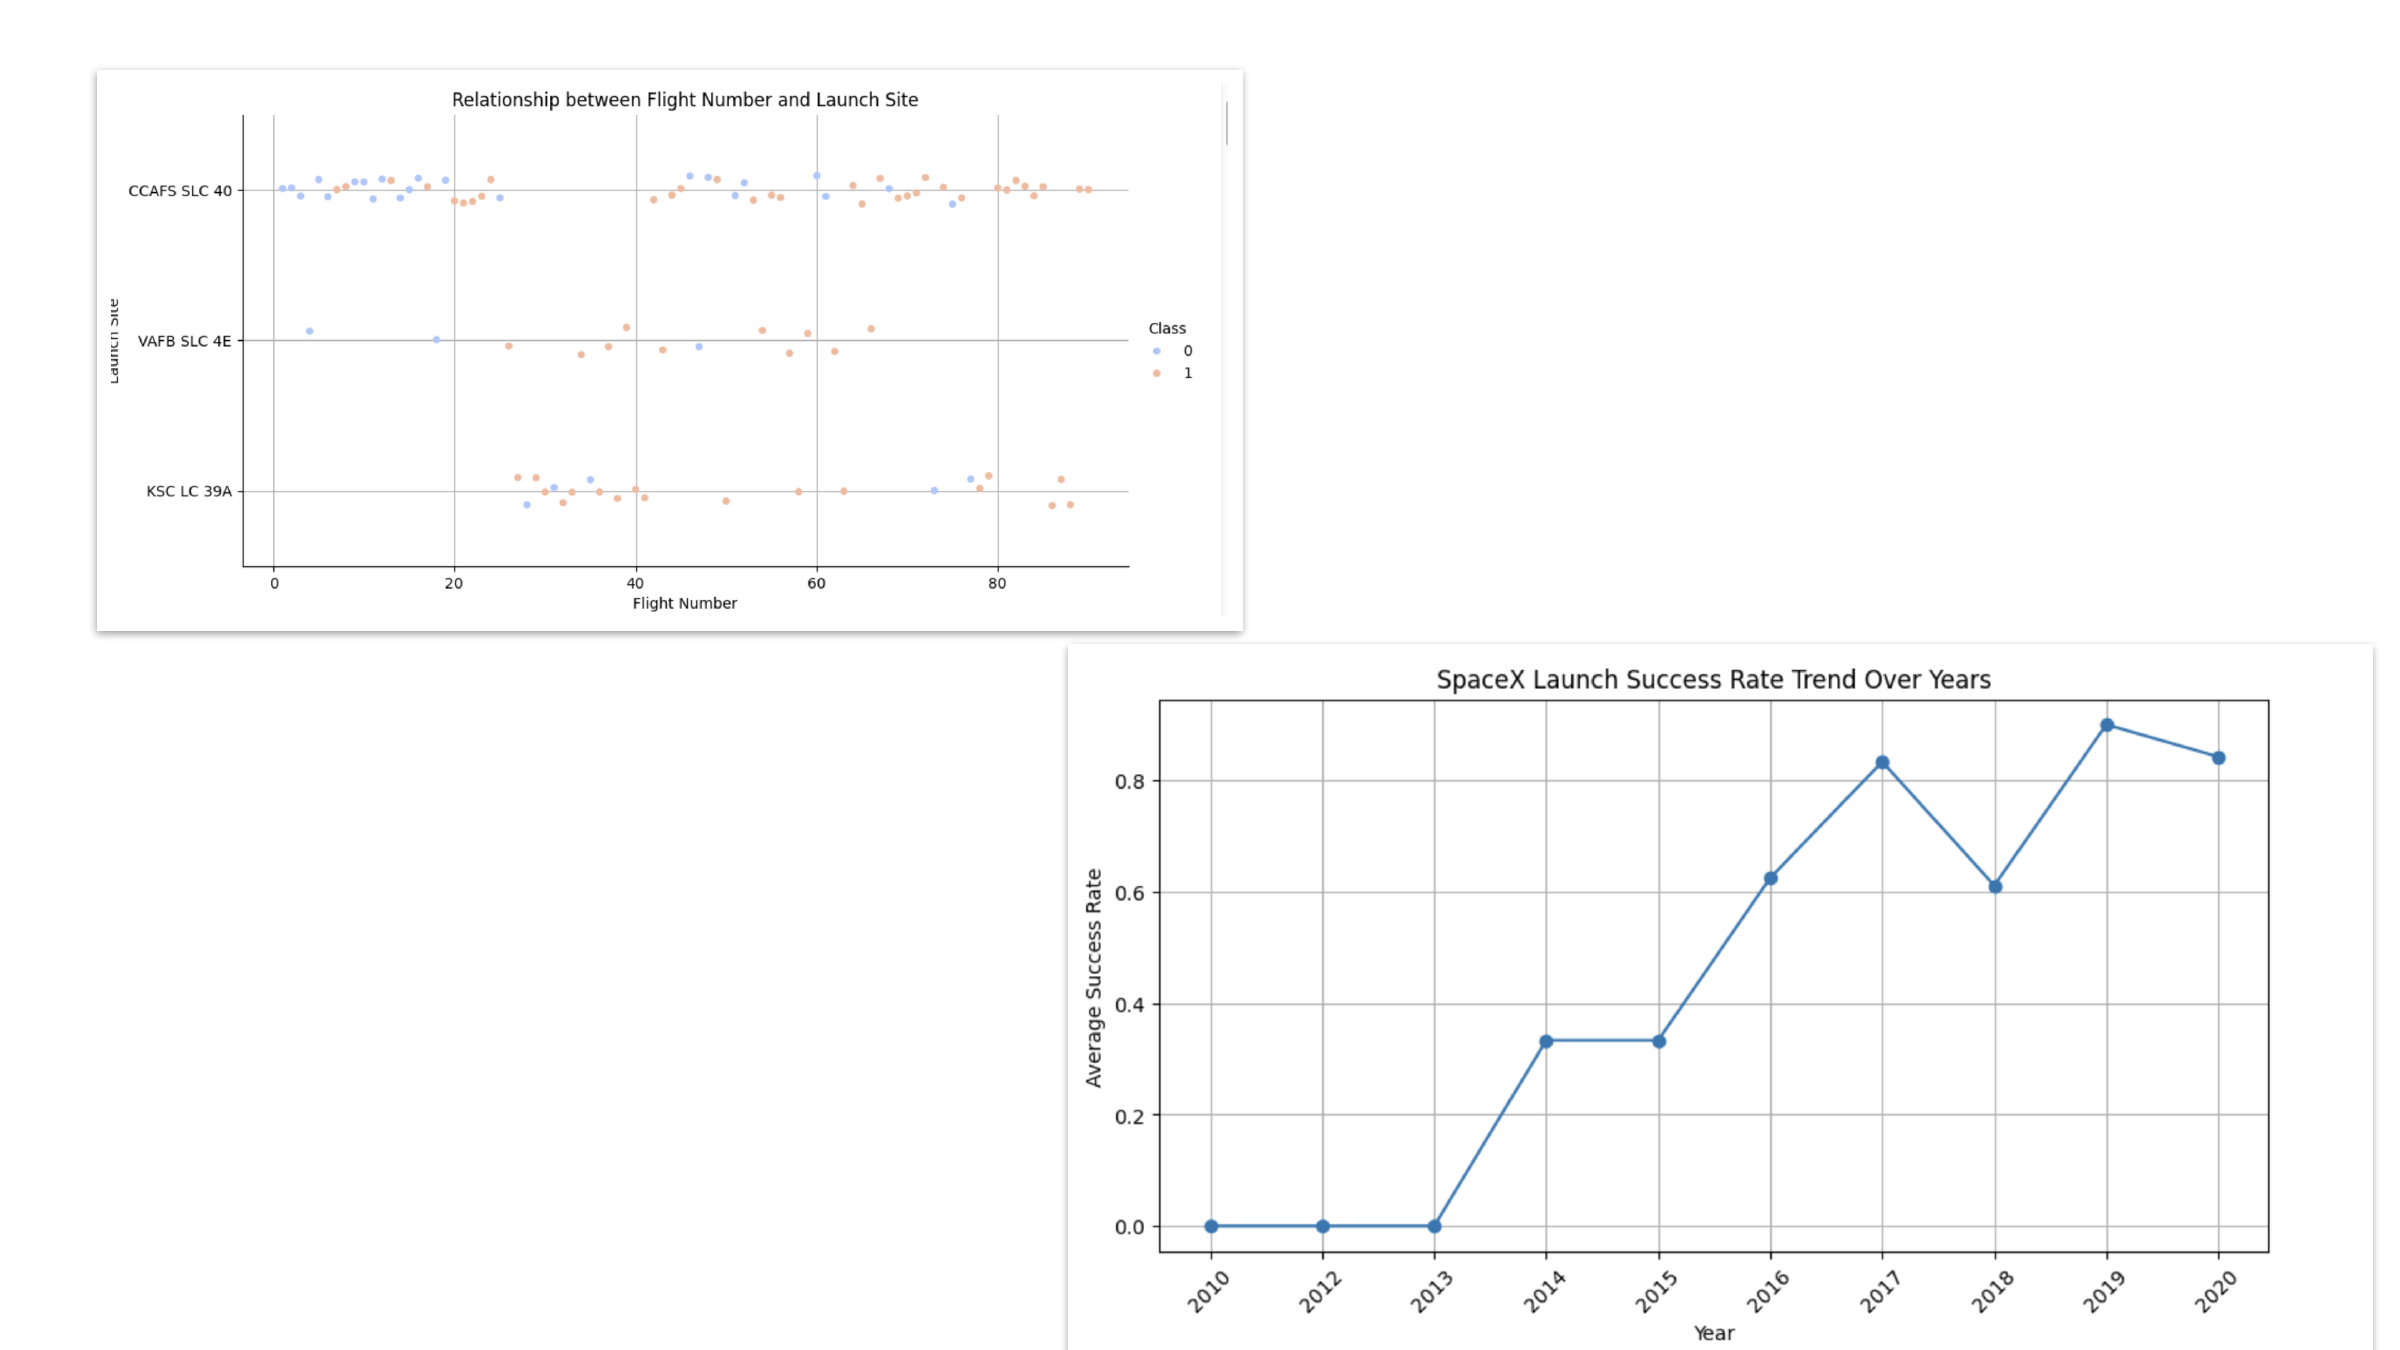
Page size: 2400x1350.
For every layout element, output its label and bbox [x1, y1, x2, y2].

picture [1082, 658, 2358, 1350]
picture [111, 84, 1229, 617]
